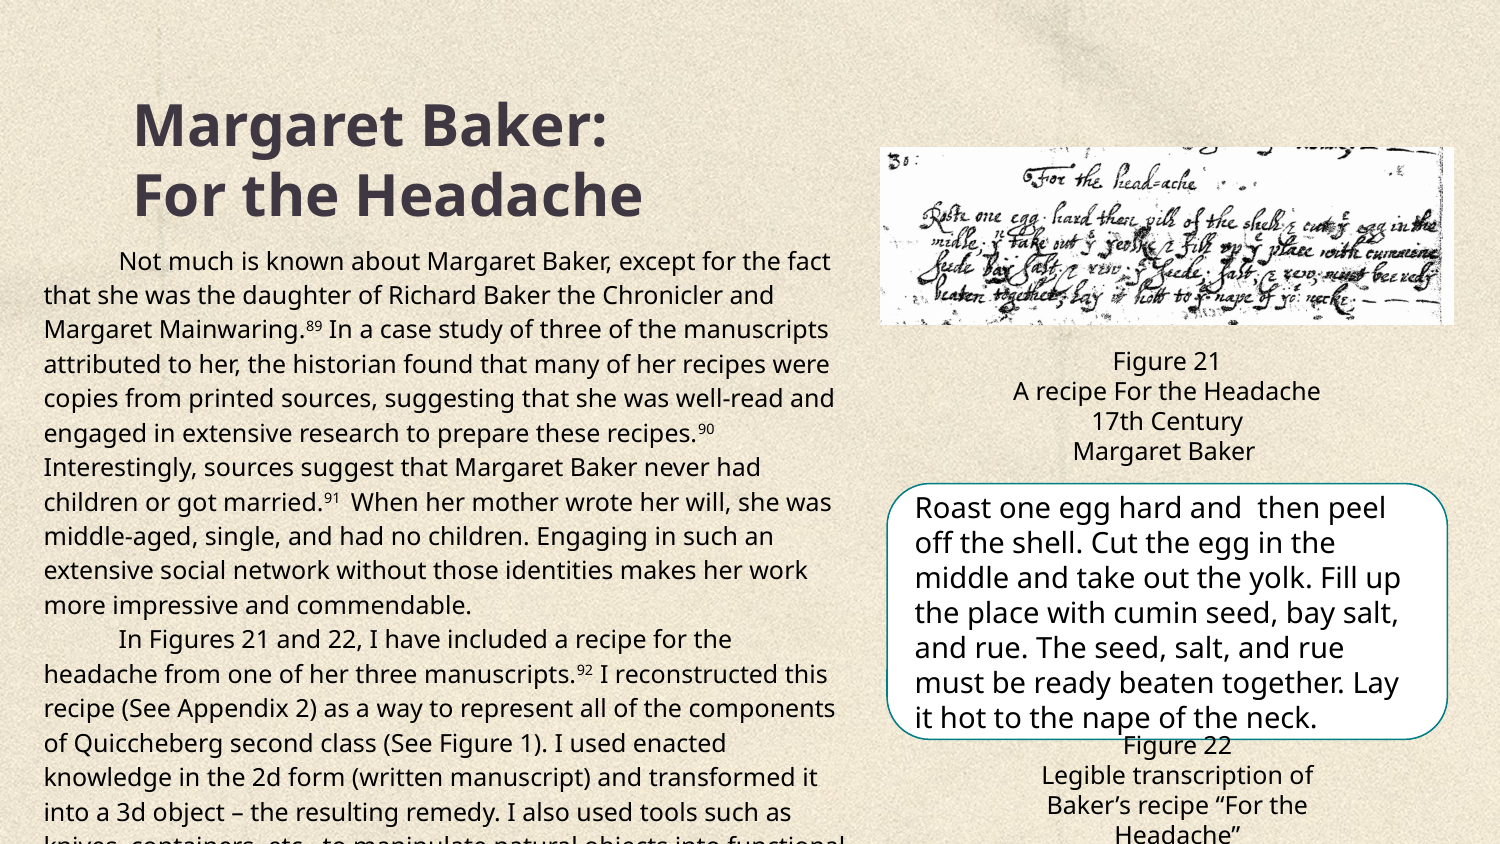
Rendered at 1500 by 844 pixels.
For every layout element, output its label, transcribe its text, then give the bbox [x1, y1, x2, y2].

picture [0, 0, 1500, 844]
text_box Figure 21 A recipe For the Headache 17th Century Margaret Baker [943, 333, 1392, 481]
text_box Roast one egg hard and then peel off the shell. Cut the egg in the middle and take out the yolk. Fill up the place with cumin seed, bay salt, and rue. The seed, salt, and rue must be ready beaten together. Lay it hot to the nape of the neck. [887, 483, 1448, 740]
text_box Not much is known about Margaret Baker, except for the fact that she was the daughter of Richard Baker the Chronicler and Margaret Mainwaring.89 In a case study of three of the manuscripts attributed to her, the historian found that many of her recipes were copies from printed sources, suggesting that she was well-read and engaged in extensive research to prepare these recipes.90 Interestingly, sources suggest that Margaret Baker never had children or got married.91 When her mother wrote her will, she was middle-aged, single, and had no children. Engaging in such an extensive social network without those identities makes her work more impressive and commendable. In Figures 21 and 22, I have included a recipe for the headache from one of her three manuscripts.92 I reconstructed this recipe (See Appendix 2) as a way to represent all of the components of Quiccheberg second class (See Figure 1). I used enacted knowledge in the 2d form (written manuscript) and transformed it into a 3d object – the resulting remedy. I also used tools such as knives, containers, etc., to manipulate natural objects into functional and valuable medicines. [28, 225, 866, 844]
title Margaret Baker: For the Headache [116, 72, 1383, 167]
text_box Figure 22 Legible transcription of Baker’s recipe “For the Headache” [984, 721, 1371, 844]
